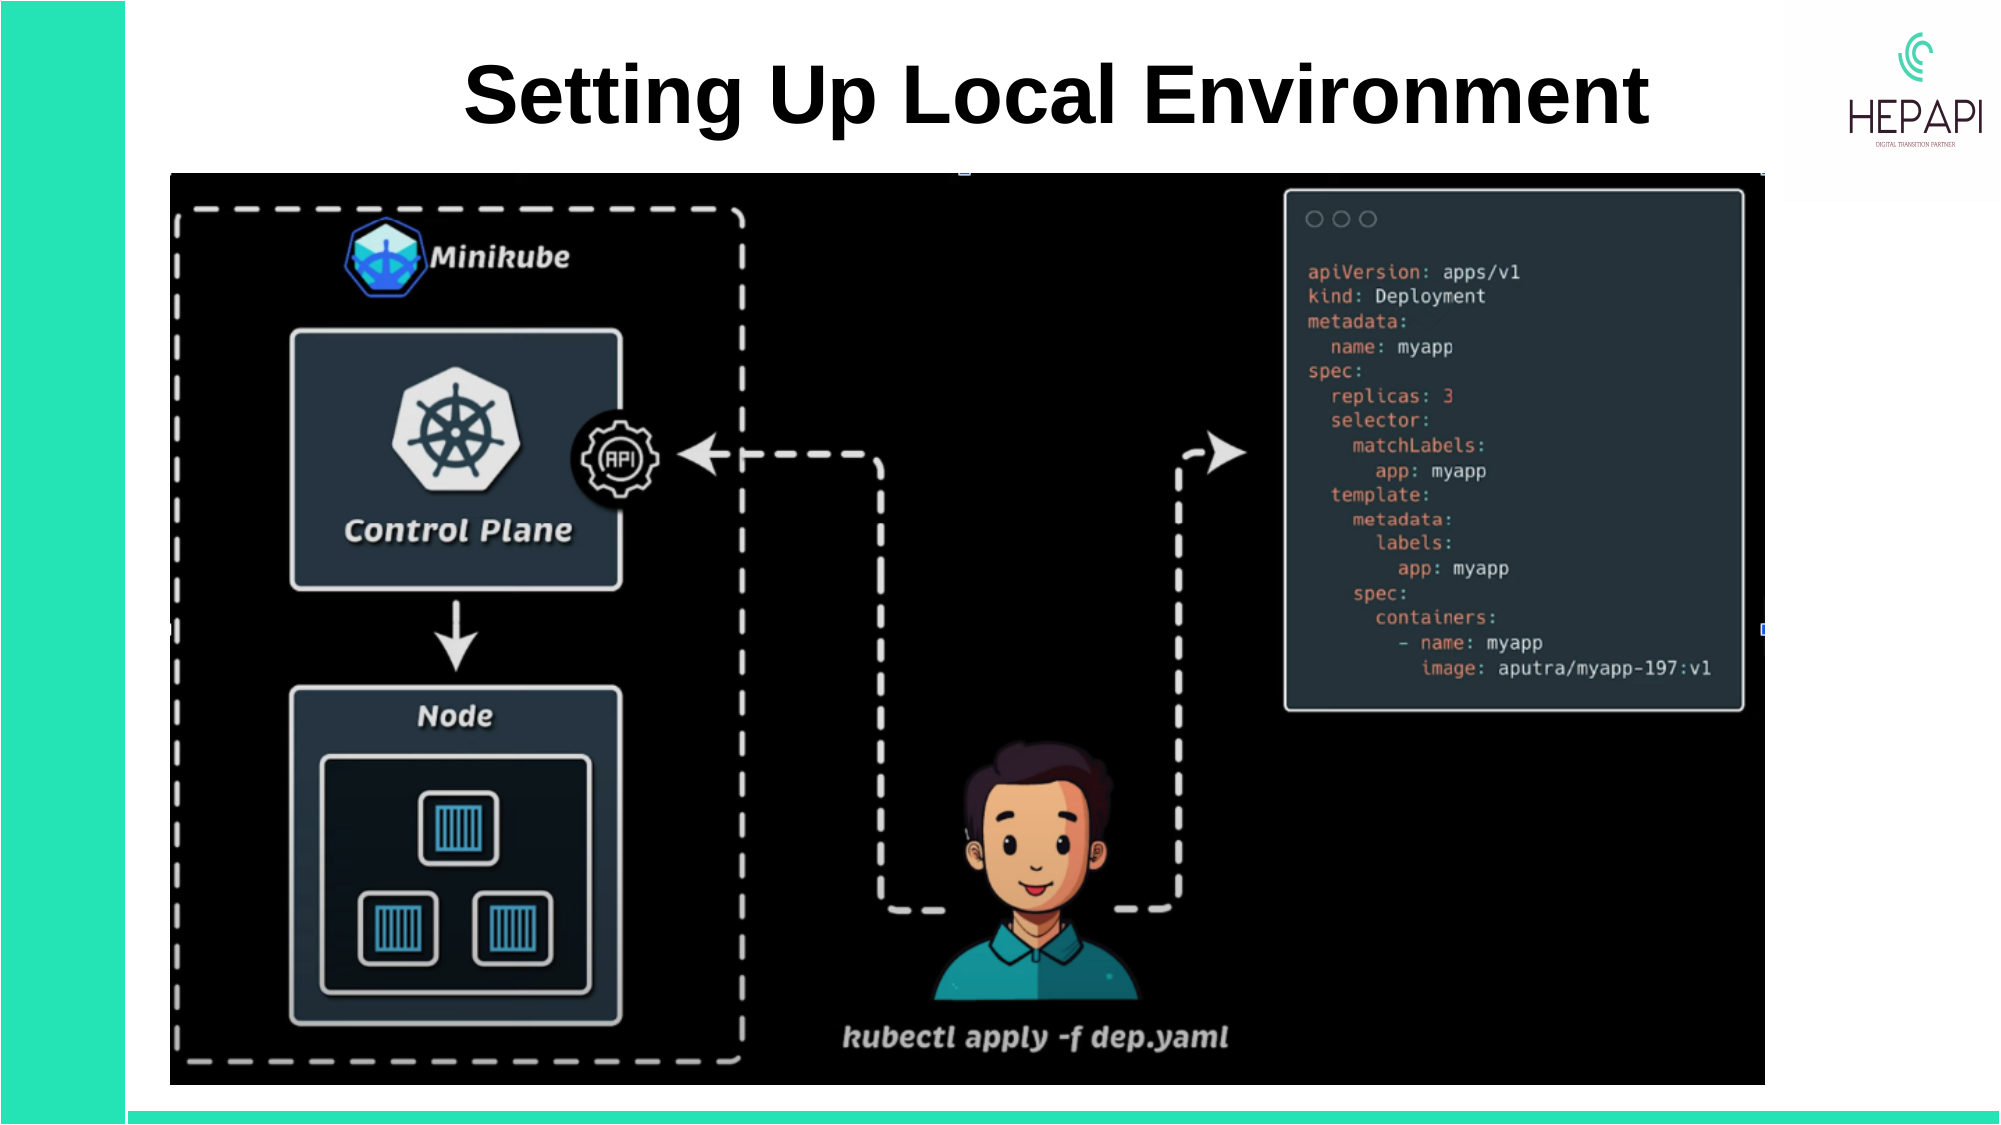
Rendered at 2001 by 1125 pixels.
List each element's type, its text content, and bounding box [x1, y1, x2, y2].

picture [170, 172, 1765, 1085]
text_box [0, 0, 127, 1125]
picture [1784, 0, 2000, 201]
text_box Setting Up Local Environment [114, 0, 1780, 149]
text_box [126, 1109, 2000, 1125]
